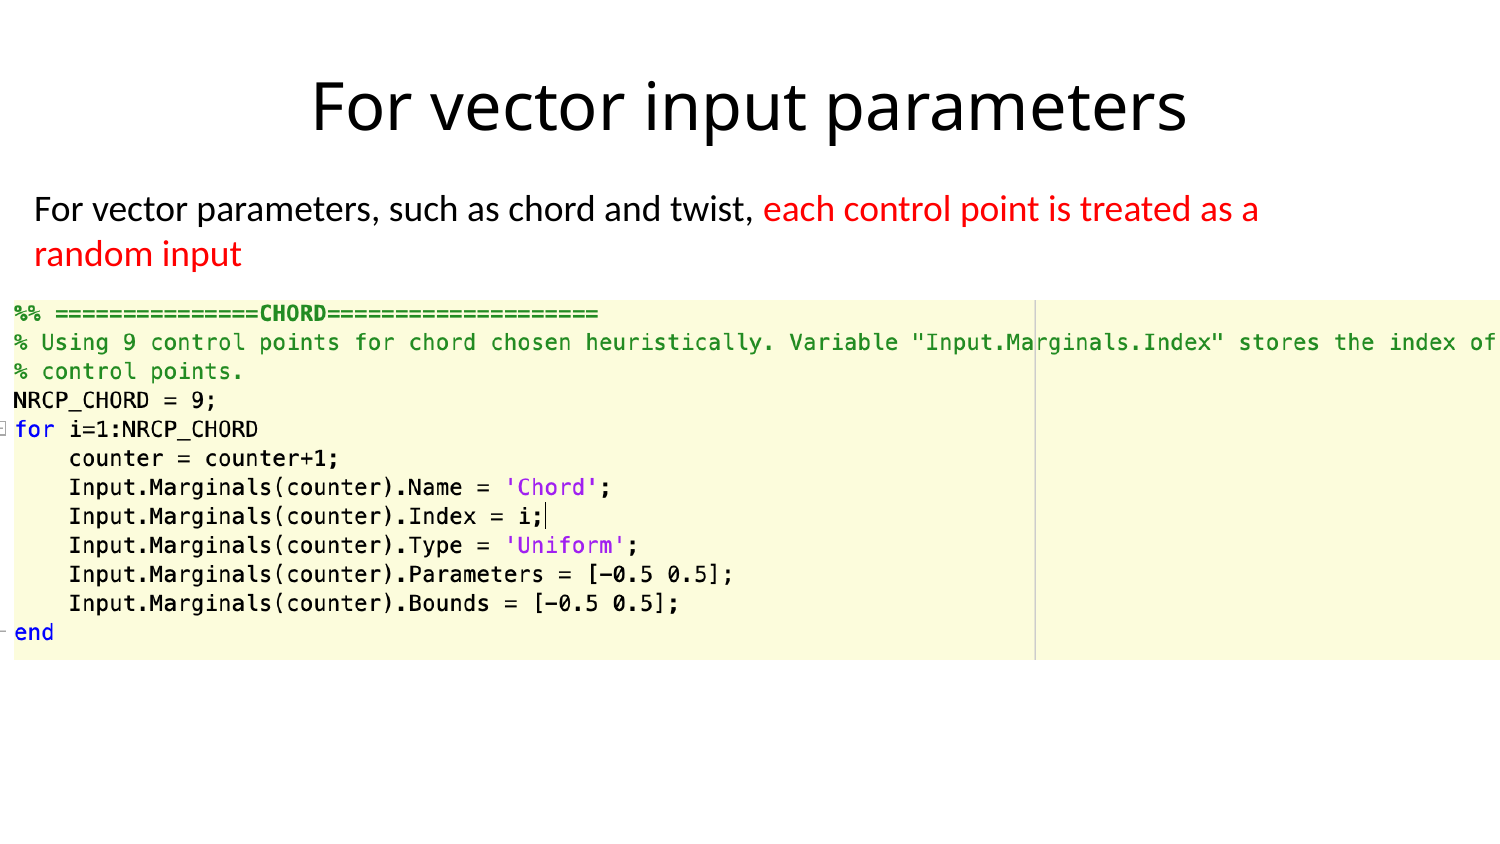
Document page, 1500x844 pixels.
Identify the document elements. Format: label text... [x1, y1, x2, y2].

picture [0, 300, 1500, 660]
title For vector input parameters [75, 33, 1425, 175]
text_box For vector parameters, such as chord and twist, each control point is treated as a random input [19, 176, 1360, 282]
